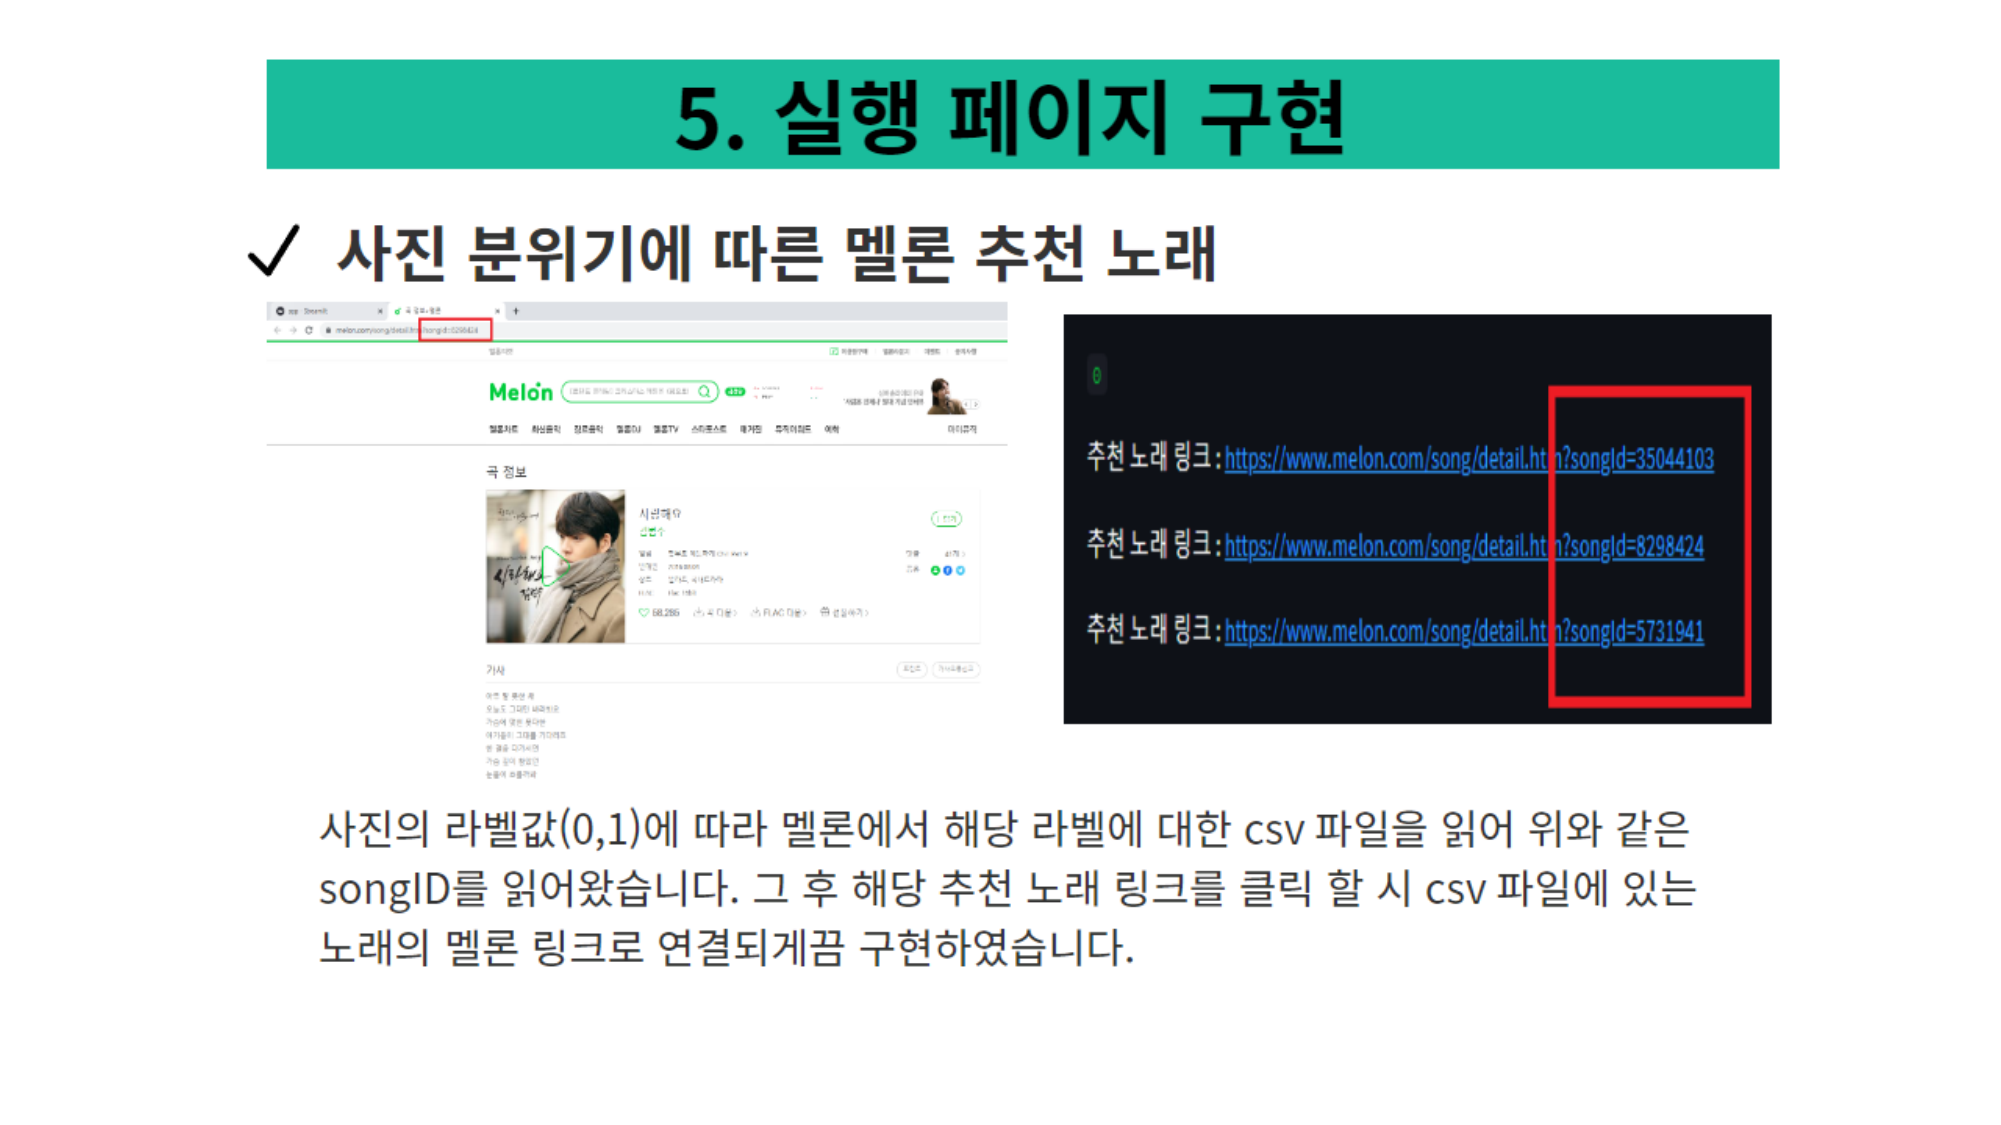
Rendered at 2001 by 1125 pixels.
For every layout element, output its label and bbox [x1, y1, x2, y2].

picture [92, 27, 1908, 1098]
